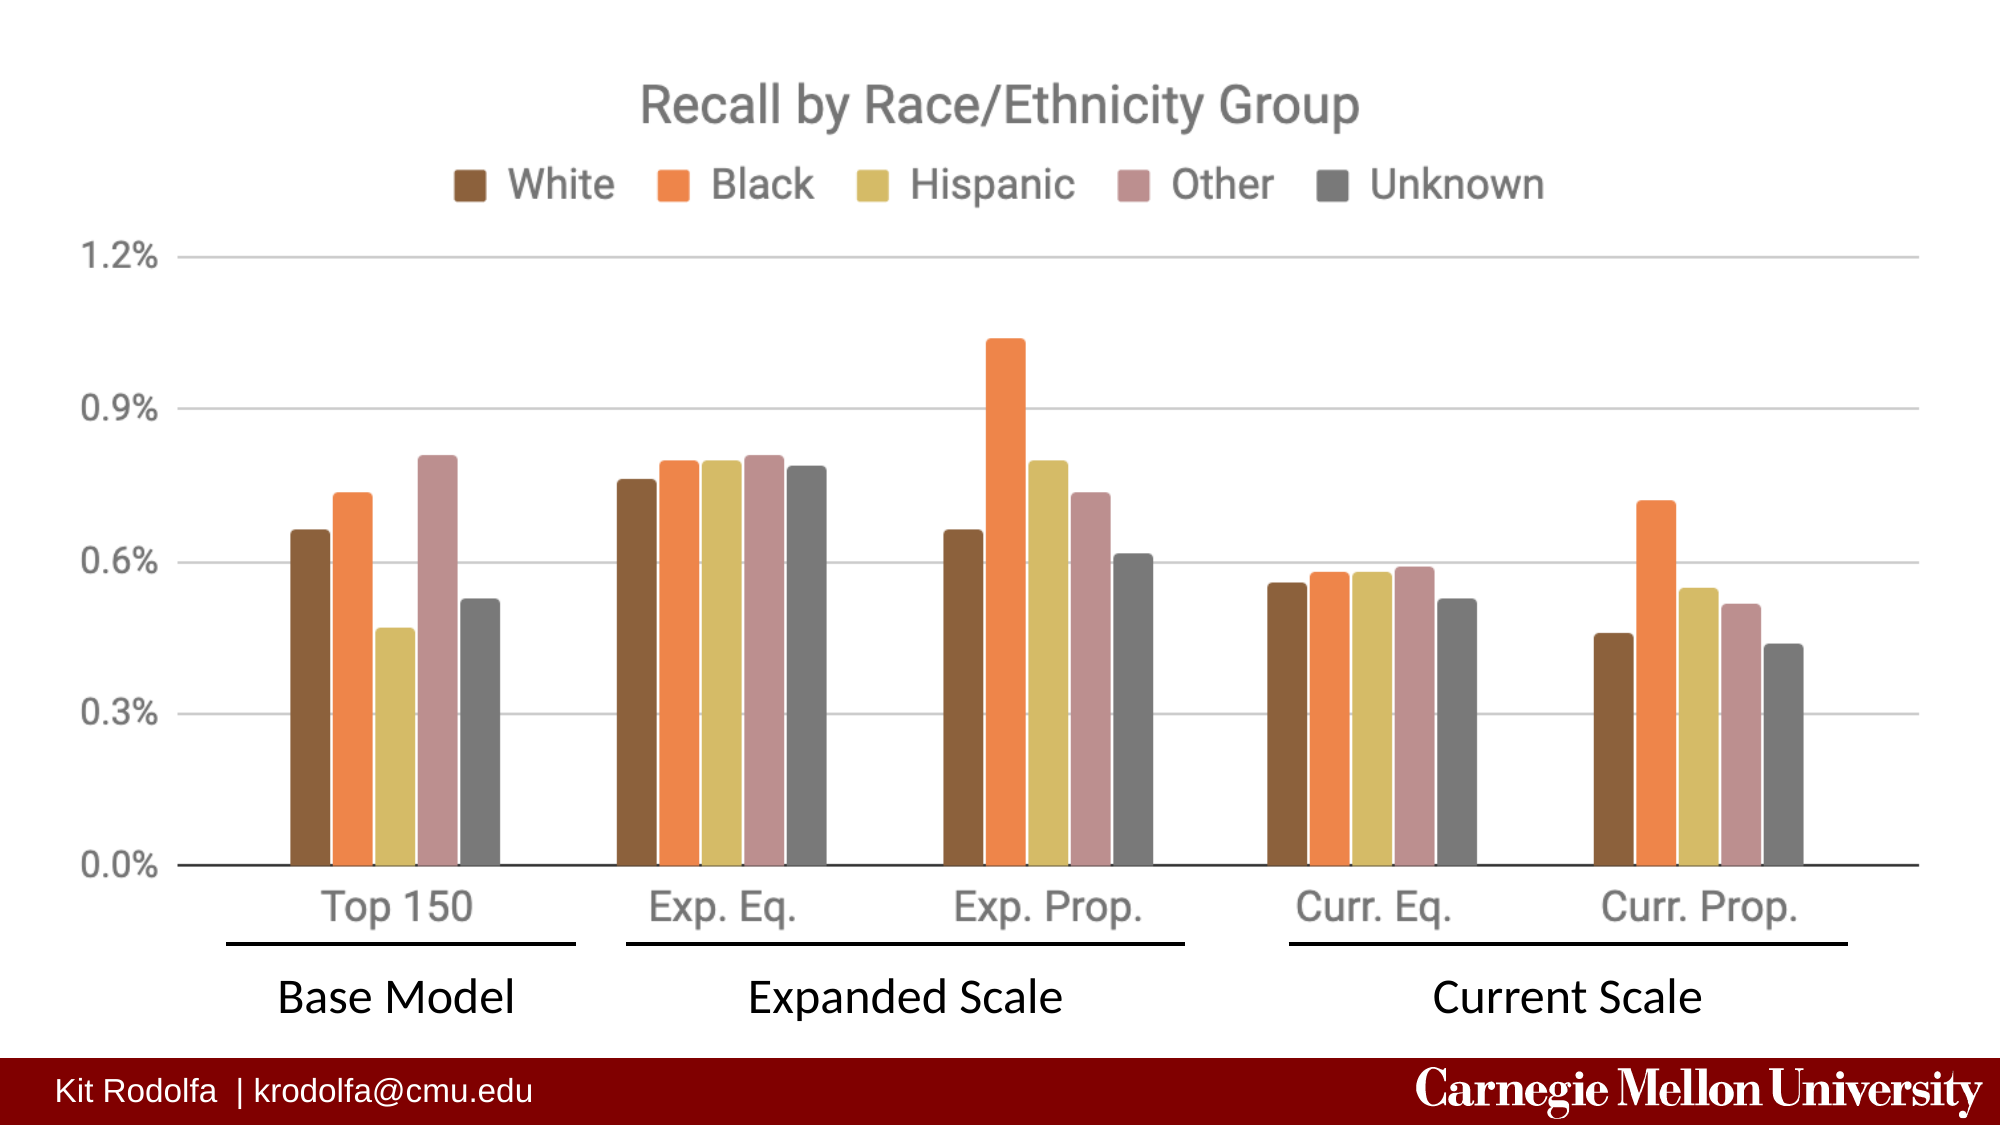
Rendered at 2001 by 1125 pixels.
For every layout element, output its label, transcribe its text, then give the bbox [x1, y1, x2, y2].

picture [1416, 1067, 1983, 1119]
text_box Base Model [213, 988, 580, 1048]
text_box Current Scale [1384, 988, 1752, 1048]
text_box Expanded Scale [722, 988, 1089, 1048]
picture [32, 32, 1967, 977]
